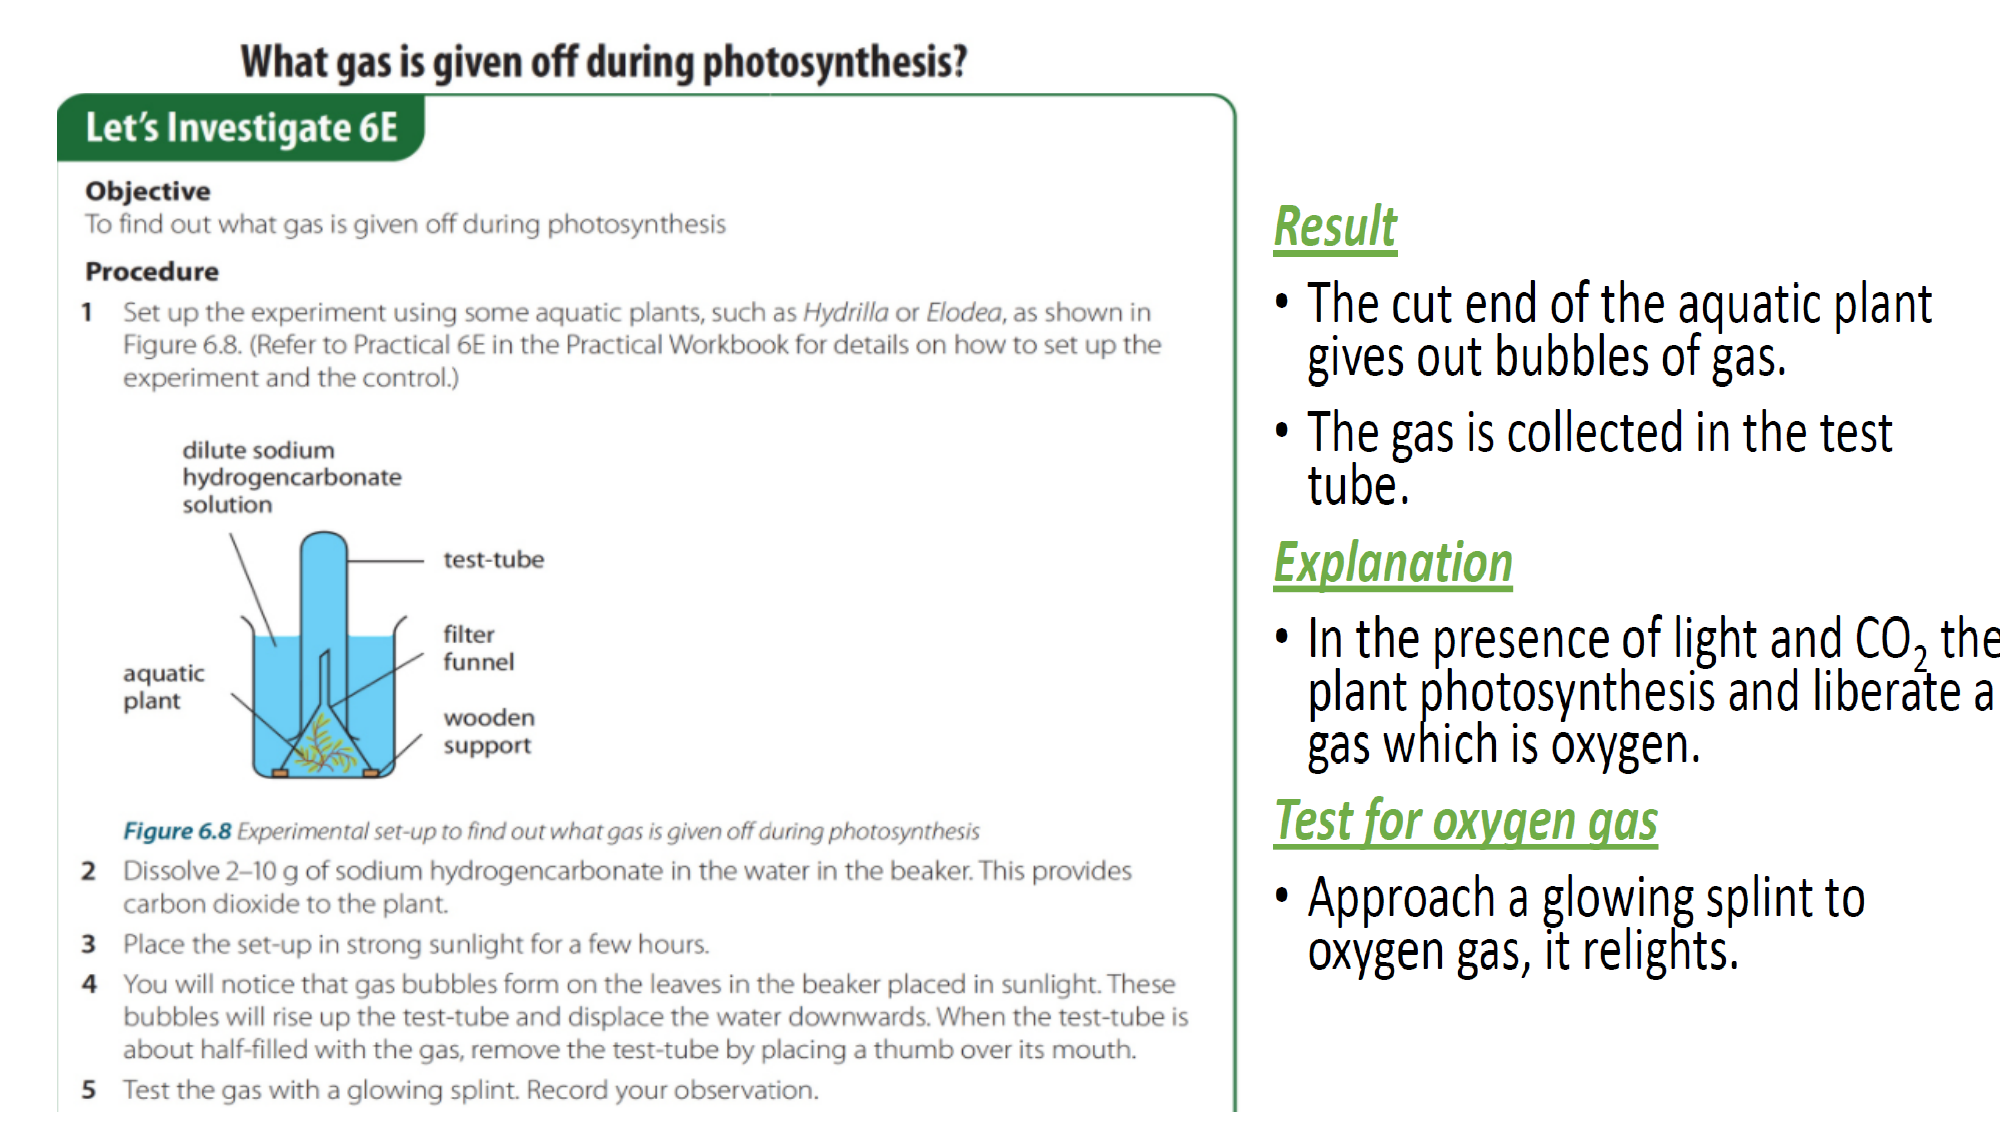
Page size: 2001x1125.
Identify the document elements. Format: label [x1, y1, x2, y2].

picture [57, 13, 1245, 1112]
picture [1257, 153, 2000, 1011]
